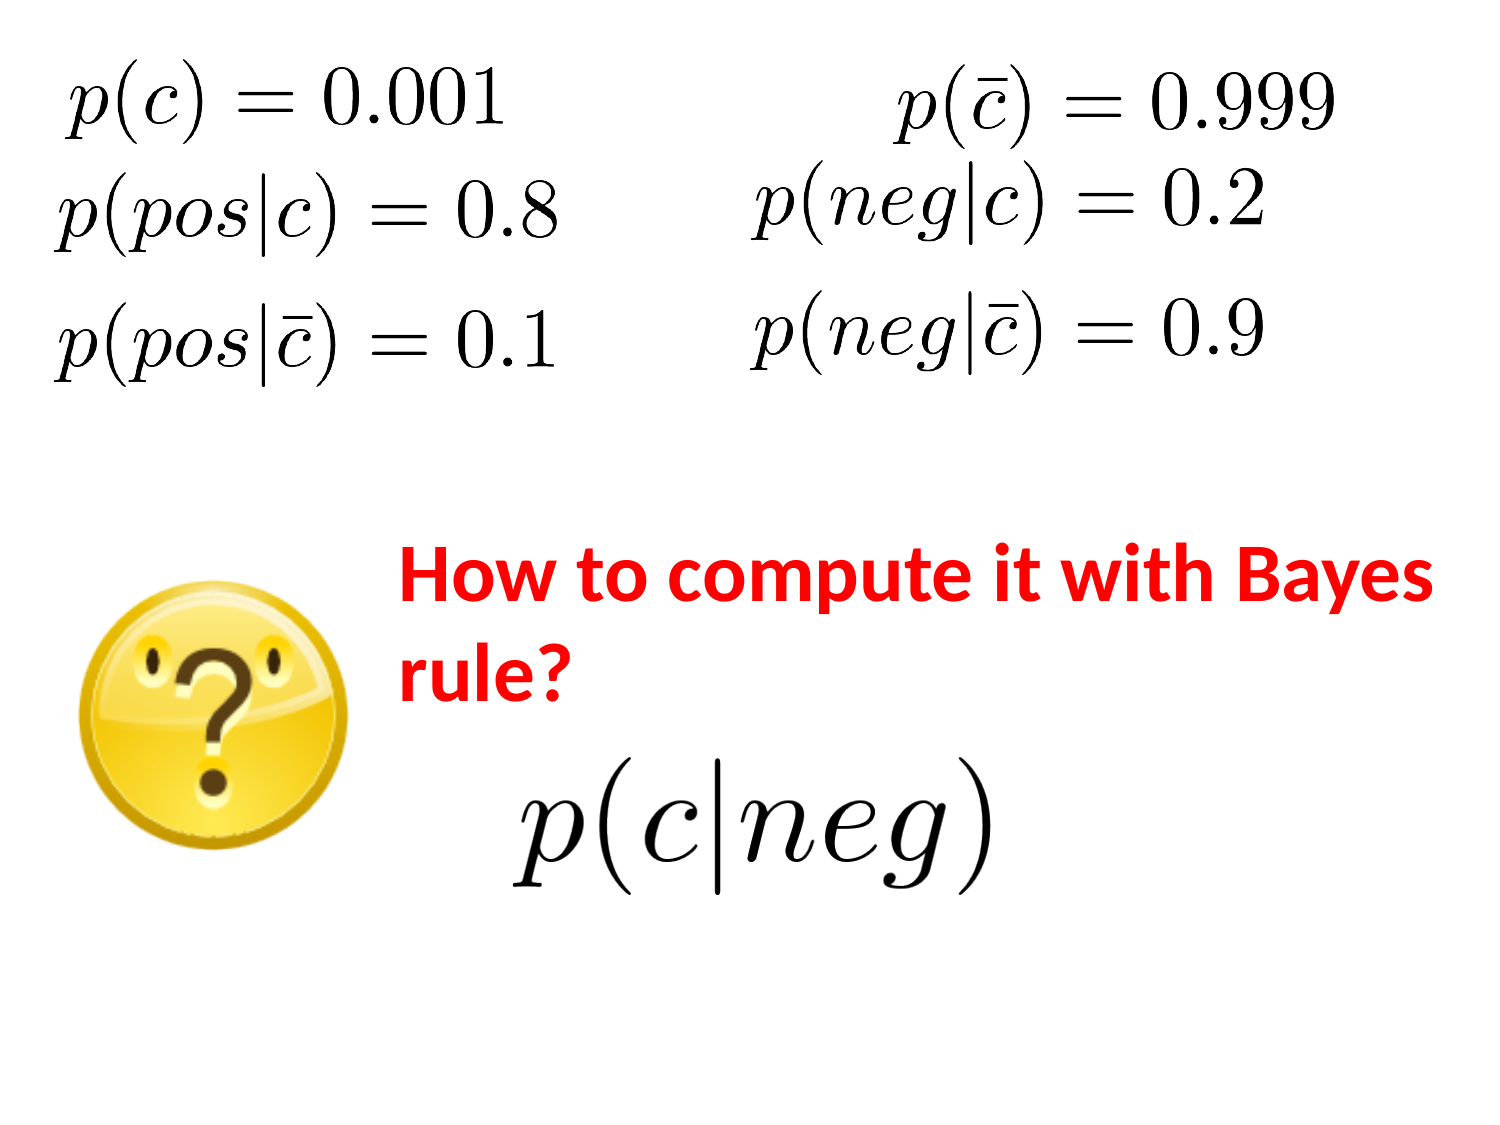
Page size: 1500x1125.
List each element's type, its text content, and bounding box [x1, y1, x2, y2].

picture [52, 172, 557, 257]
picture [748, 290, 1263, 375]
picture [891, 63, 1335, 149]
text_box How to compute it with Bayes rule? [384, 510, 1484, 726]
picture [52, 302, 554, 387]
picture [749, 160, 1263, 246]
picture [512, 757, 991, 895]
picture [65, 567, 363, 865]
picture [63, 59, 503, 144]
